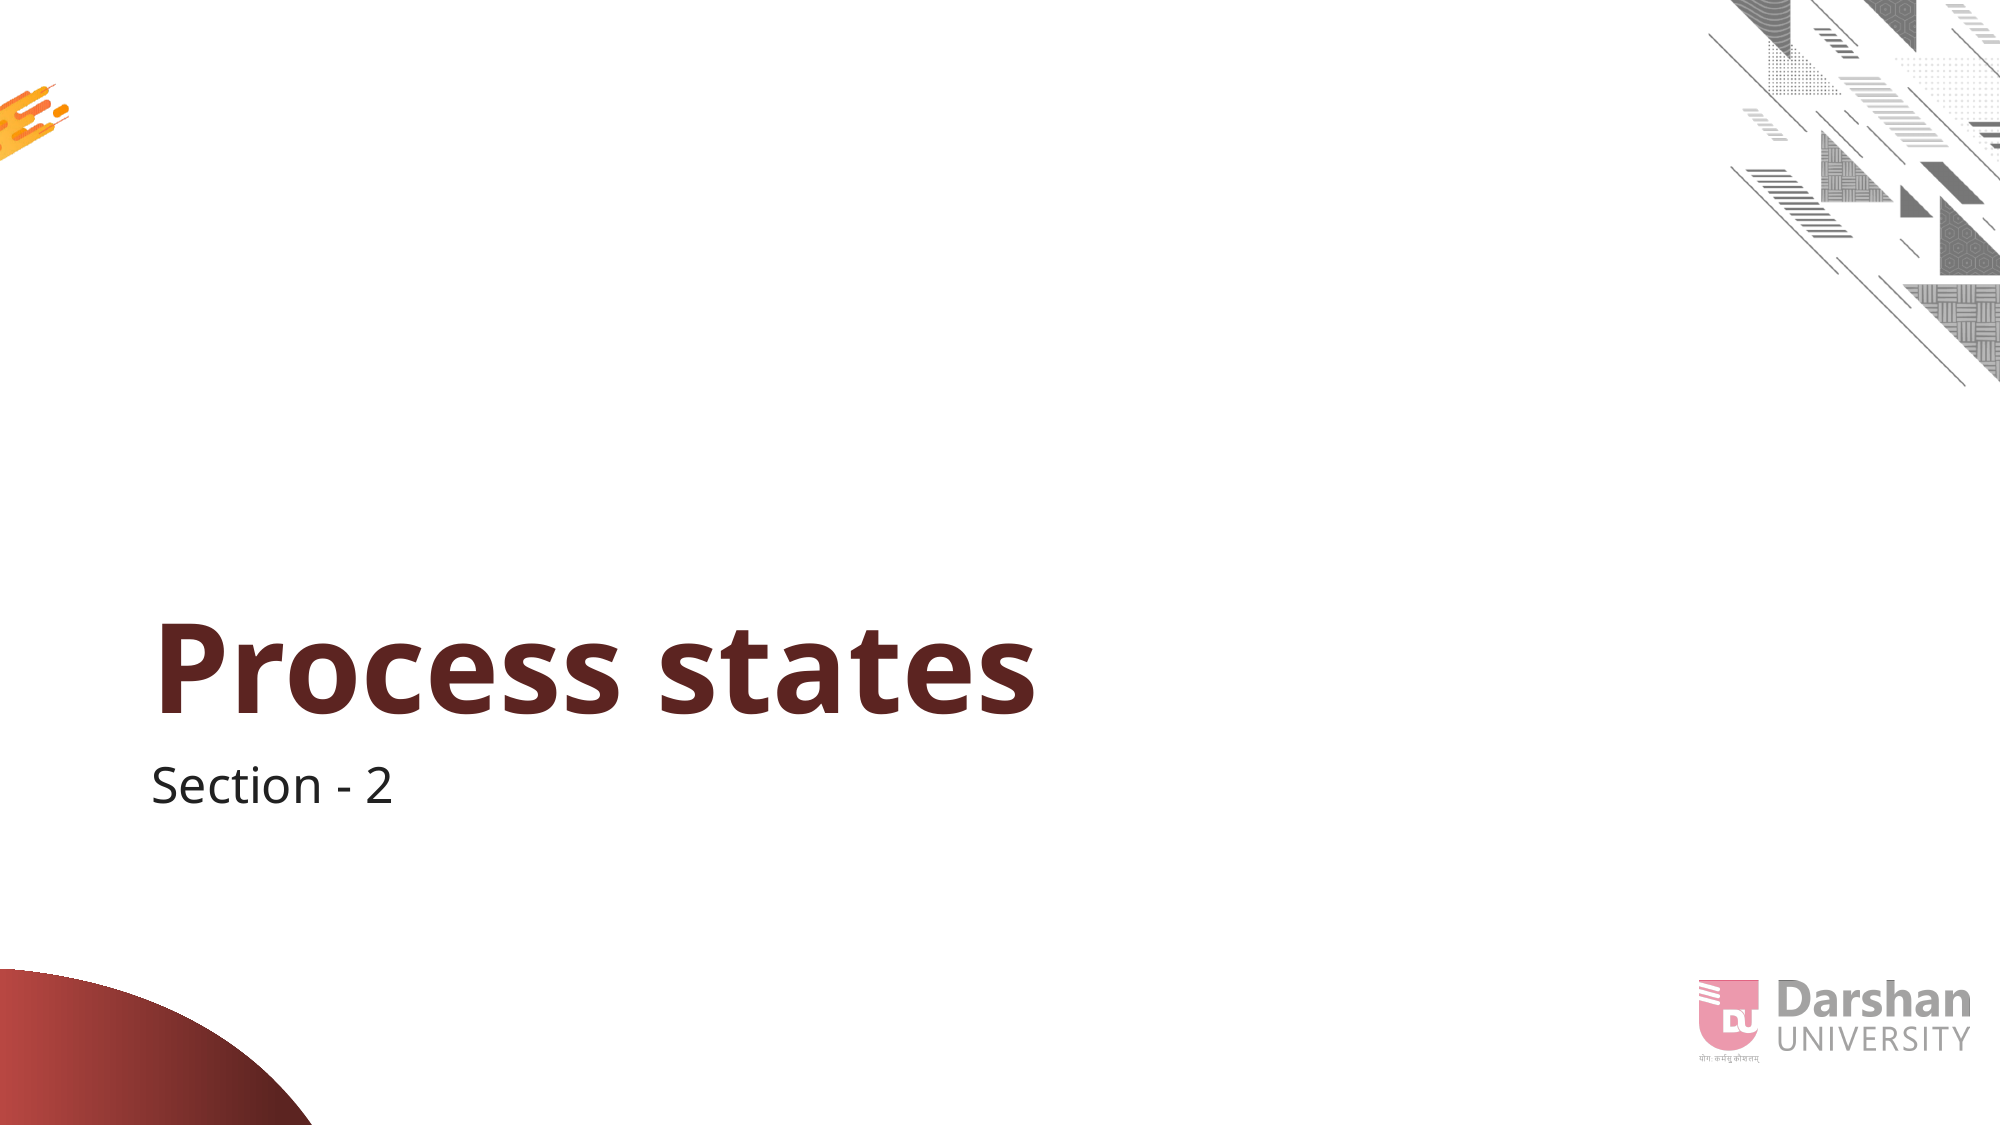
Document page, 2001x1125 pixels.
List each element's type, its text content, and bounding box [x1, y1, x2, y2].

text_box [1699, 980, 1970, 1063]
title Process states [136, 280, 1862, 749]
list Section - 2 [136, 752, 1862, 999]
picture [0, 65, 90, 193]
